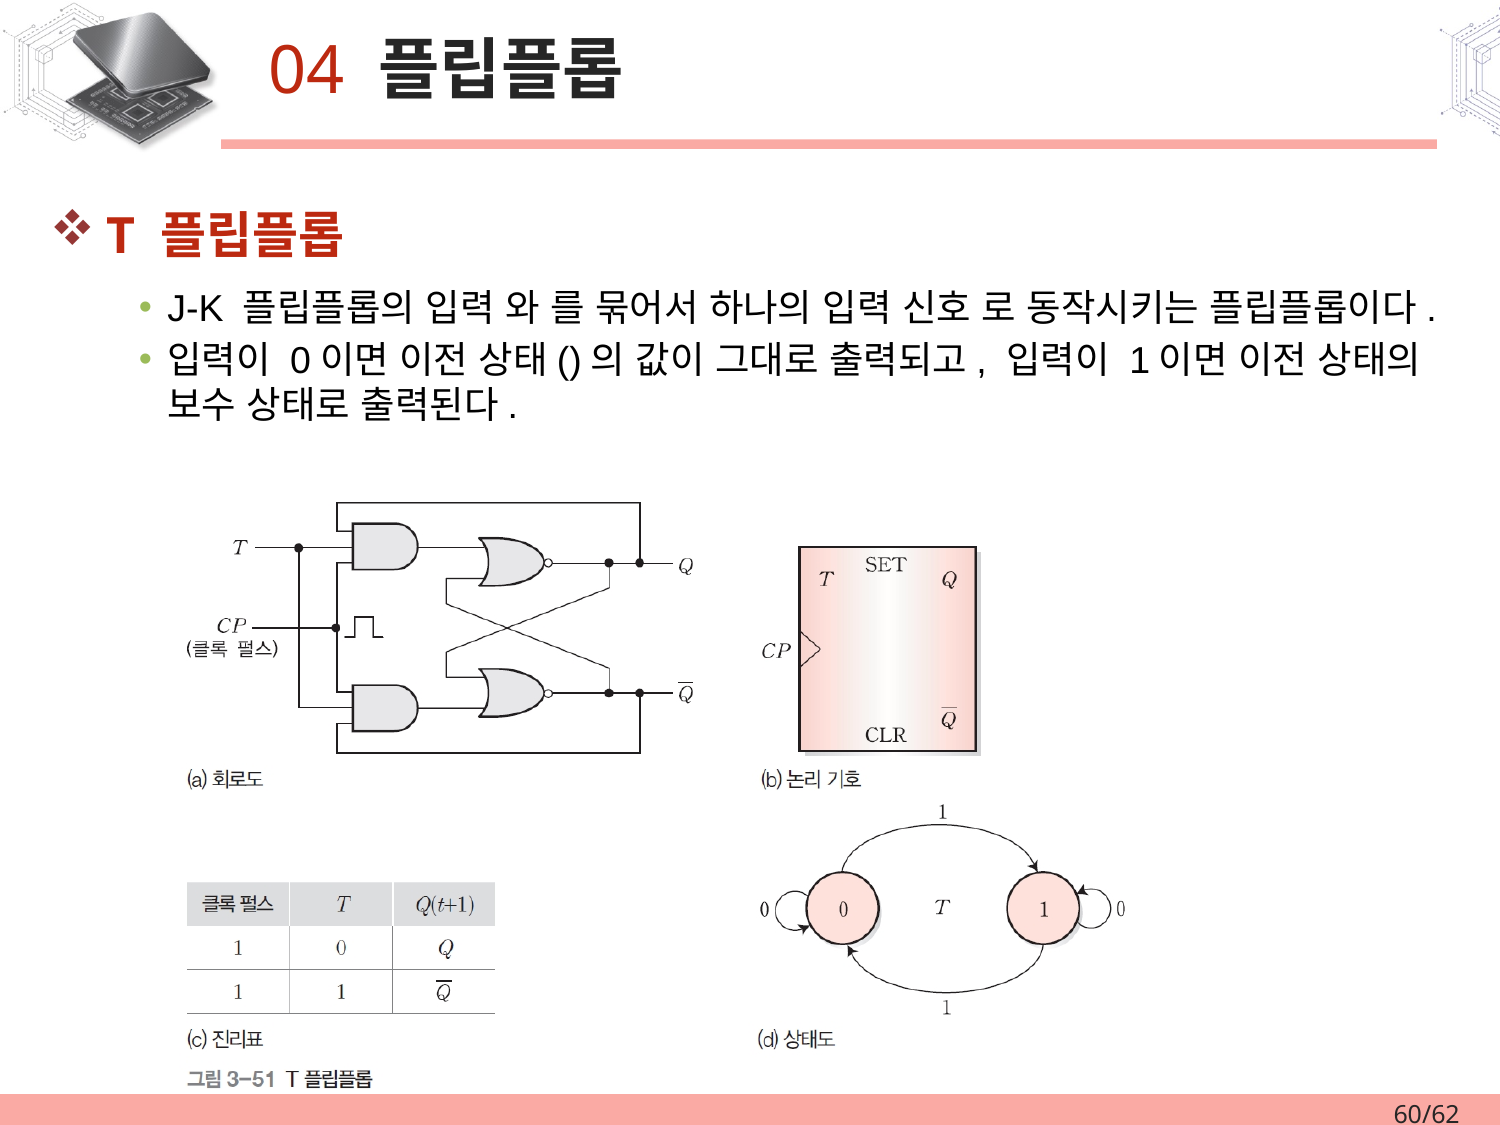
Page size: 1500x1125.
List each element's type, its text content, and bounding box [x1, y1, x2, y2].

picture [1437, 0, 1500, 154]
text_box 04 플립플롭 [253, 19, 1414, 115]
picture [0, 1, 221, 156]
picture [179, 492, 1129, 1095]
